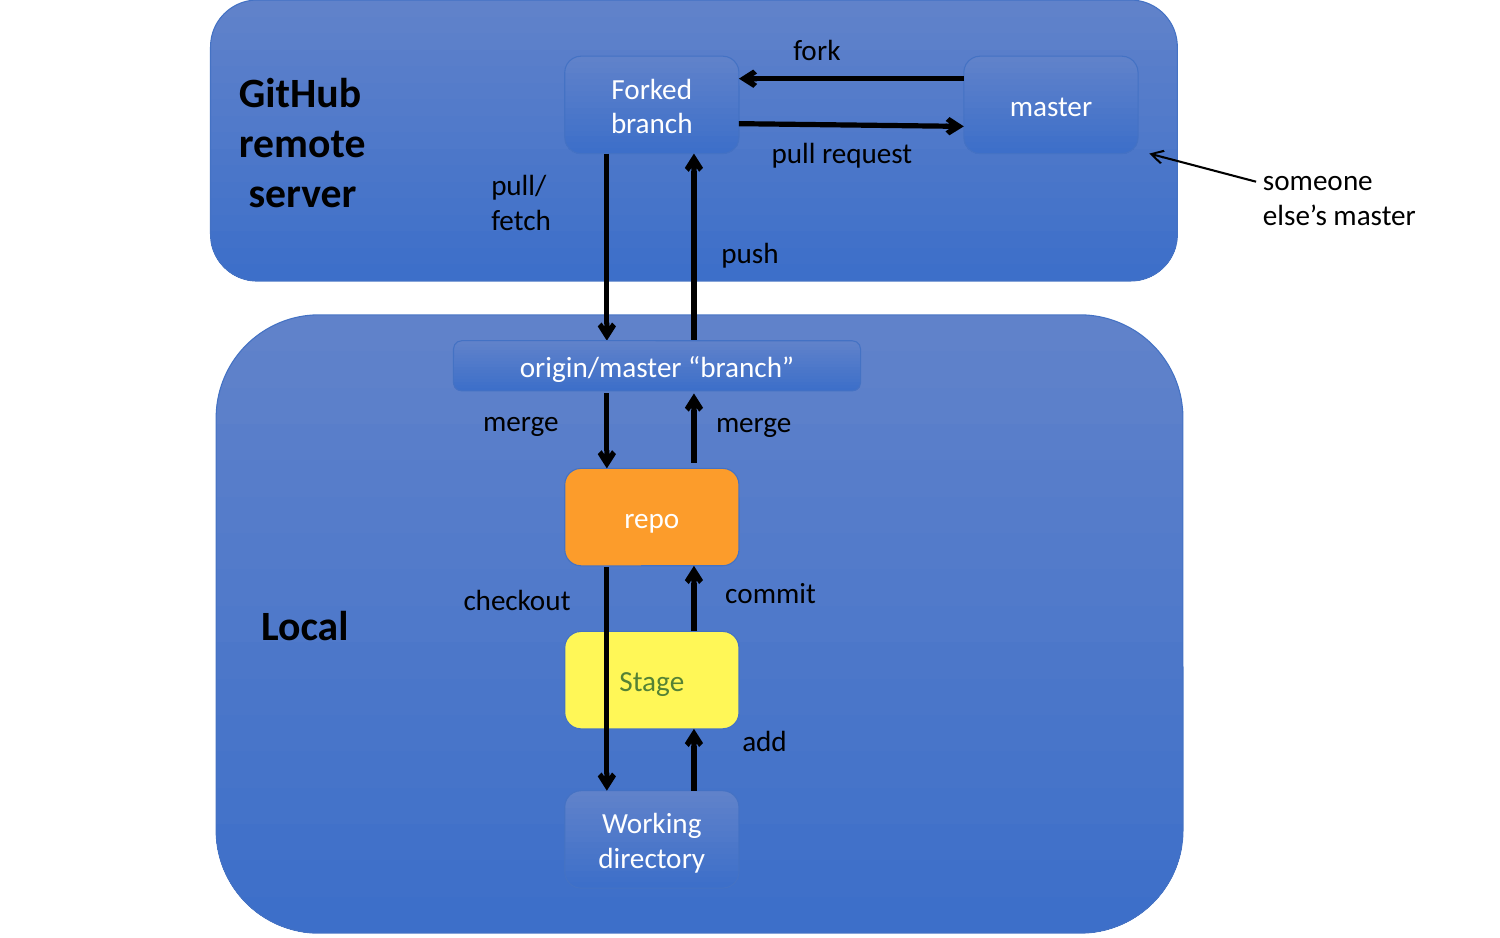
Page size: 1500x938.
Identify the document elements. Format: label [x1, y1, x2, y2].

text_box [210, 0, 1423, 934]
